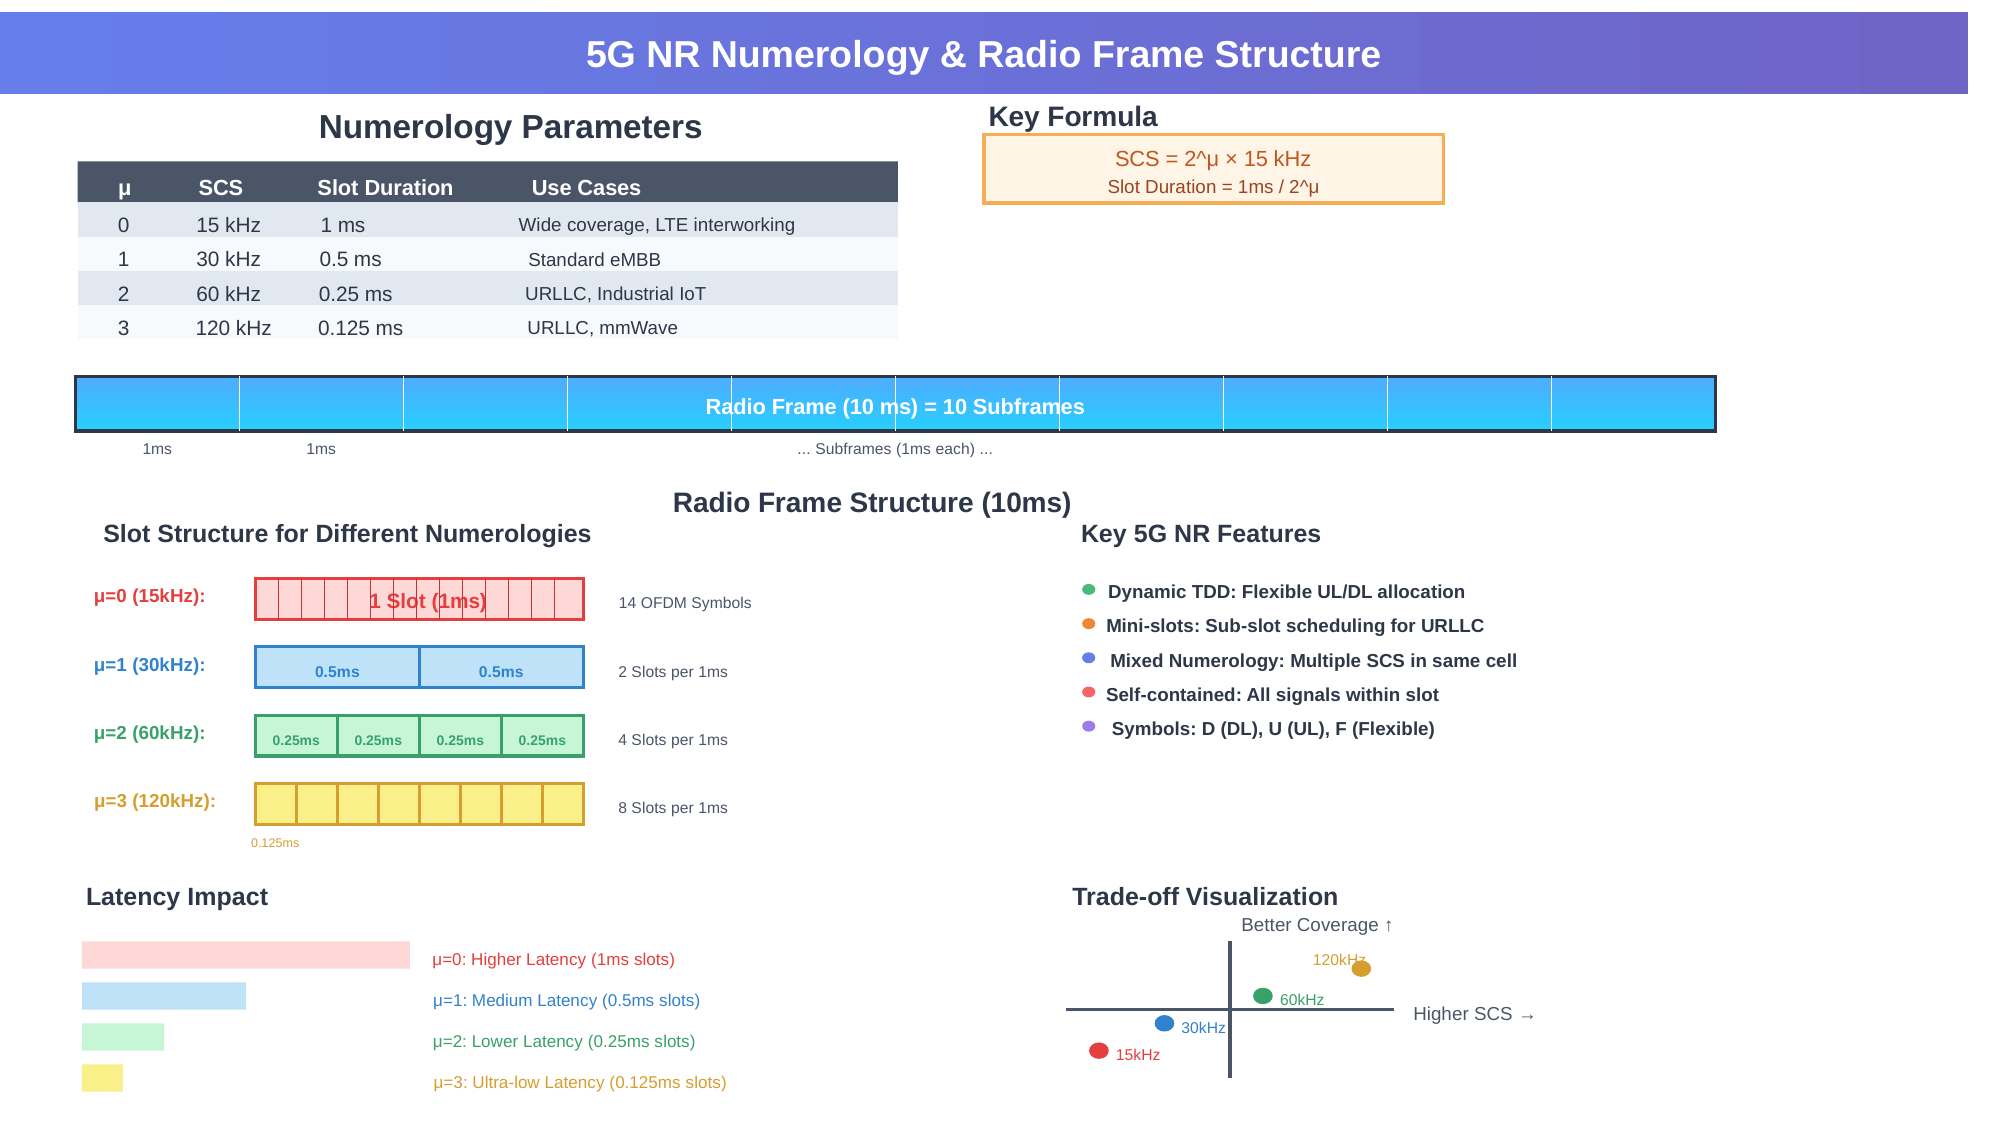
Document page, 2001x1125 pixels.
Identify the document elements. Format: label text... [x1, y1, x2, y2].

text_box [77, 97, 898, 348]
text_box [75, 376, 1716, 520]
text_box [76, 510, 770, 848]
text_box [0, 11, 1969, 94]
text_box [1066, 880, 1540, 1078]
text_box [983, 98, 1444, 204]
text_box 5G NR Numerology & Radio Frame Structure [571, 22, 1397, 82]
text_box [81, 880, 736, 1092]
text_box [1075, 517, 1520, 735]
